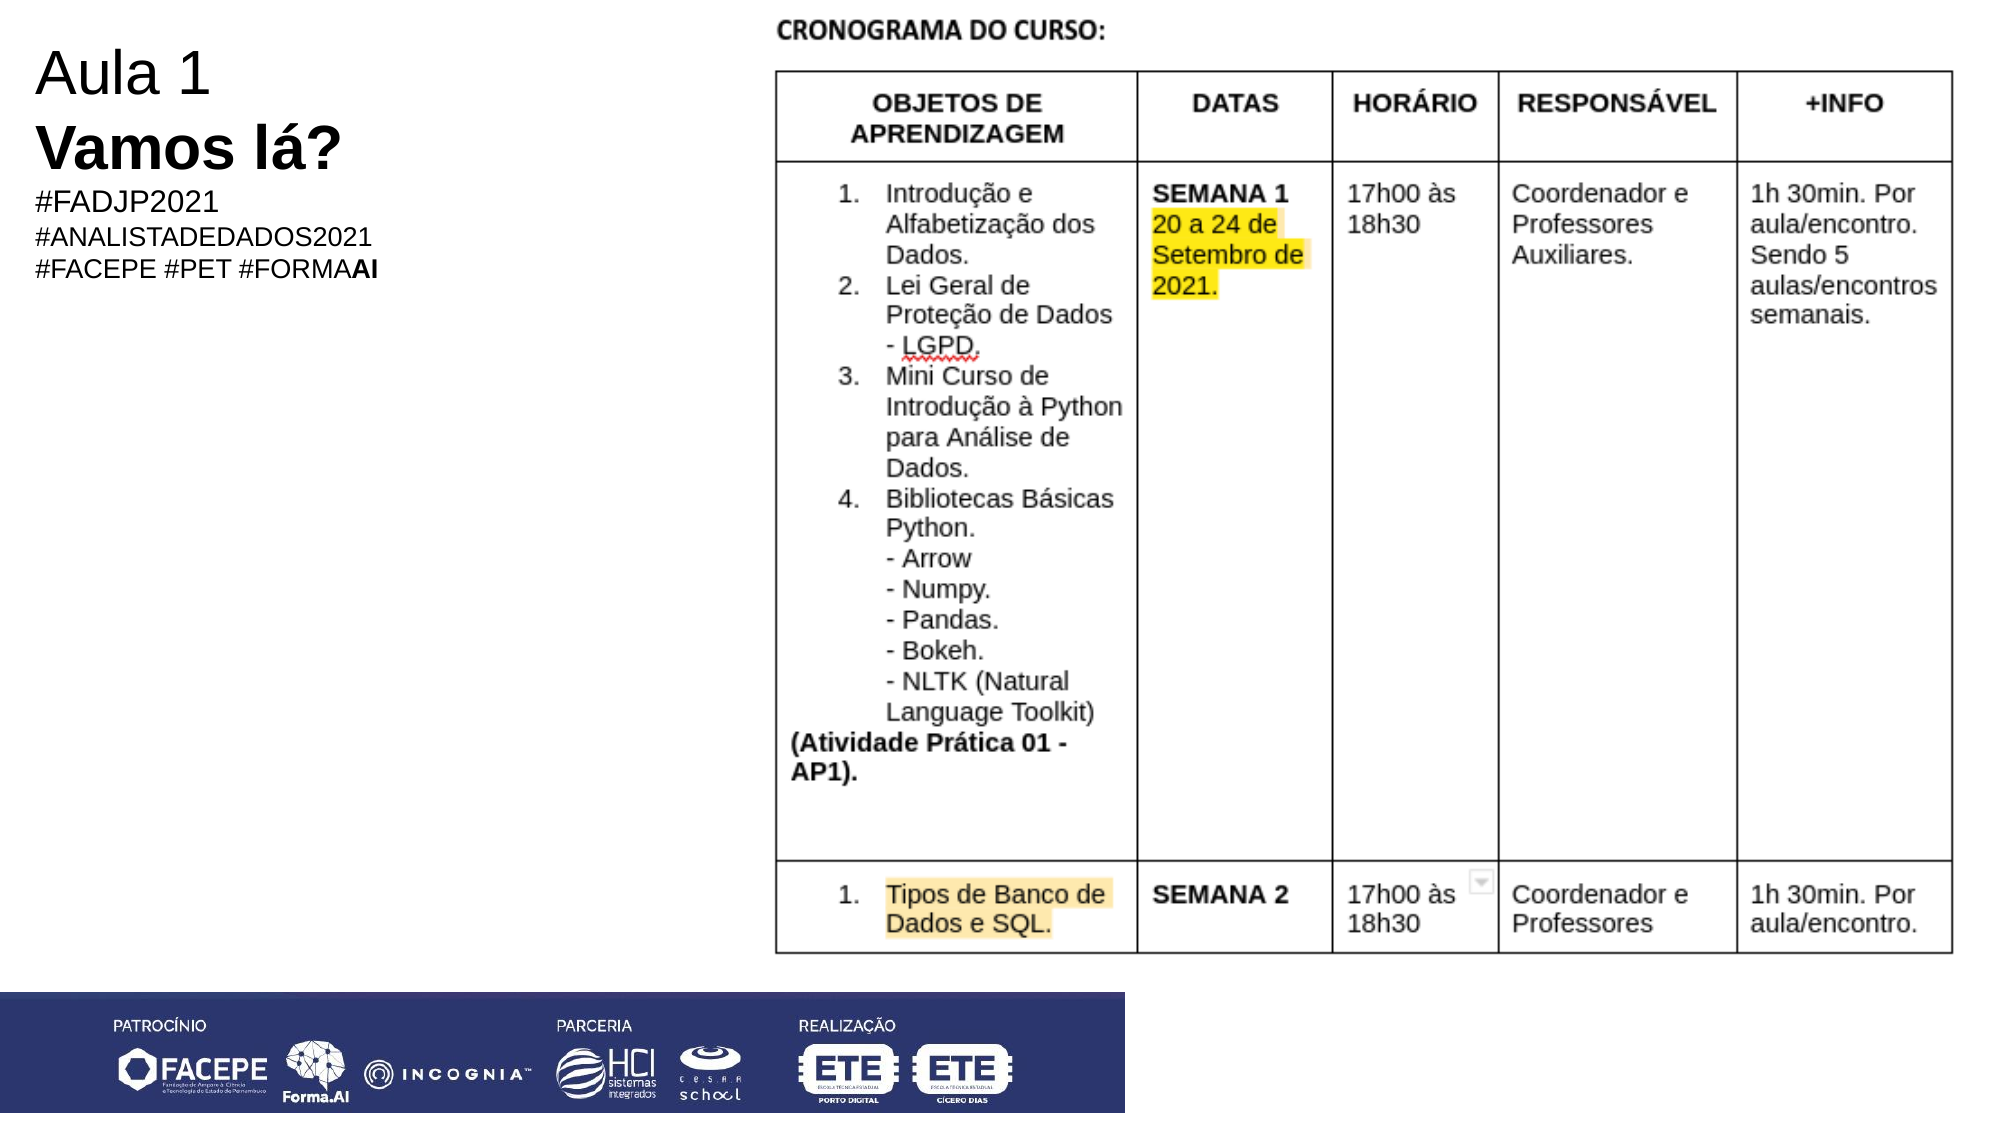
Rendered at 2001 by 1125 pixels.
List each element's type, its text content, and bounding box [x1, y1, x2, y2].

text_box Aula 1 Vamos lá? #FADJP2021 #ANALISTADEDADOS2021 #FACEPE #PET #FORMAAI [20, 16, 758, 418]
picture [763, 4, 1986, 985]
picture [0, 992, 1126, 1113]
